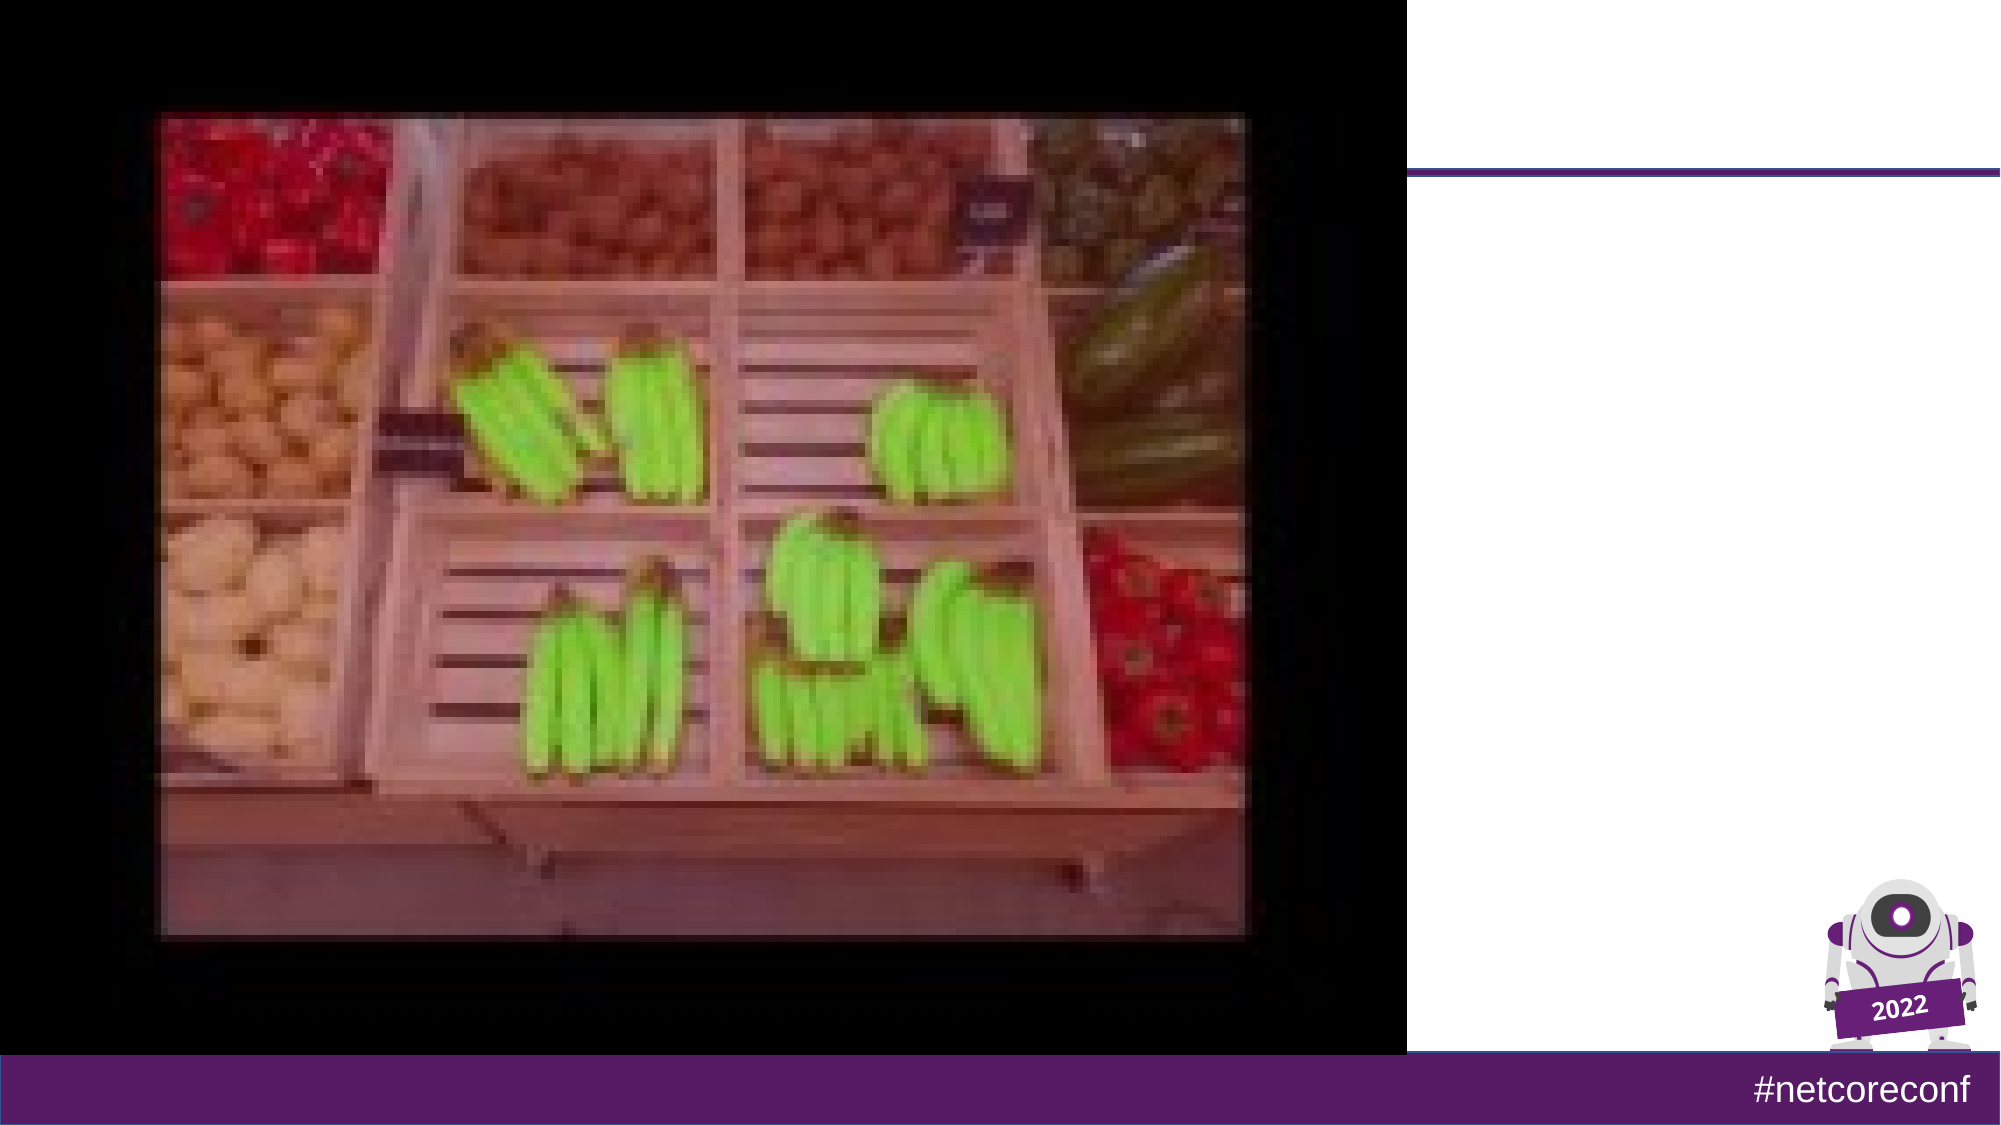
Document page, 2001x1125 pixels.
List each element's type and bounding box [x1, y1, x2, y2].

text_box [0, 0, 1408, 1056]
picture [1824, 879, 1977, 1051]
